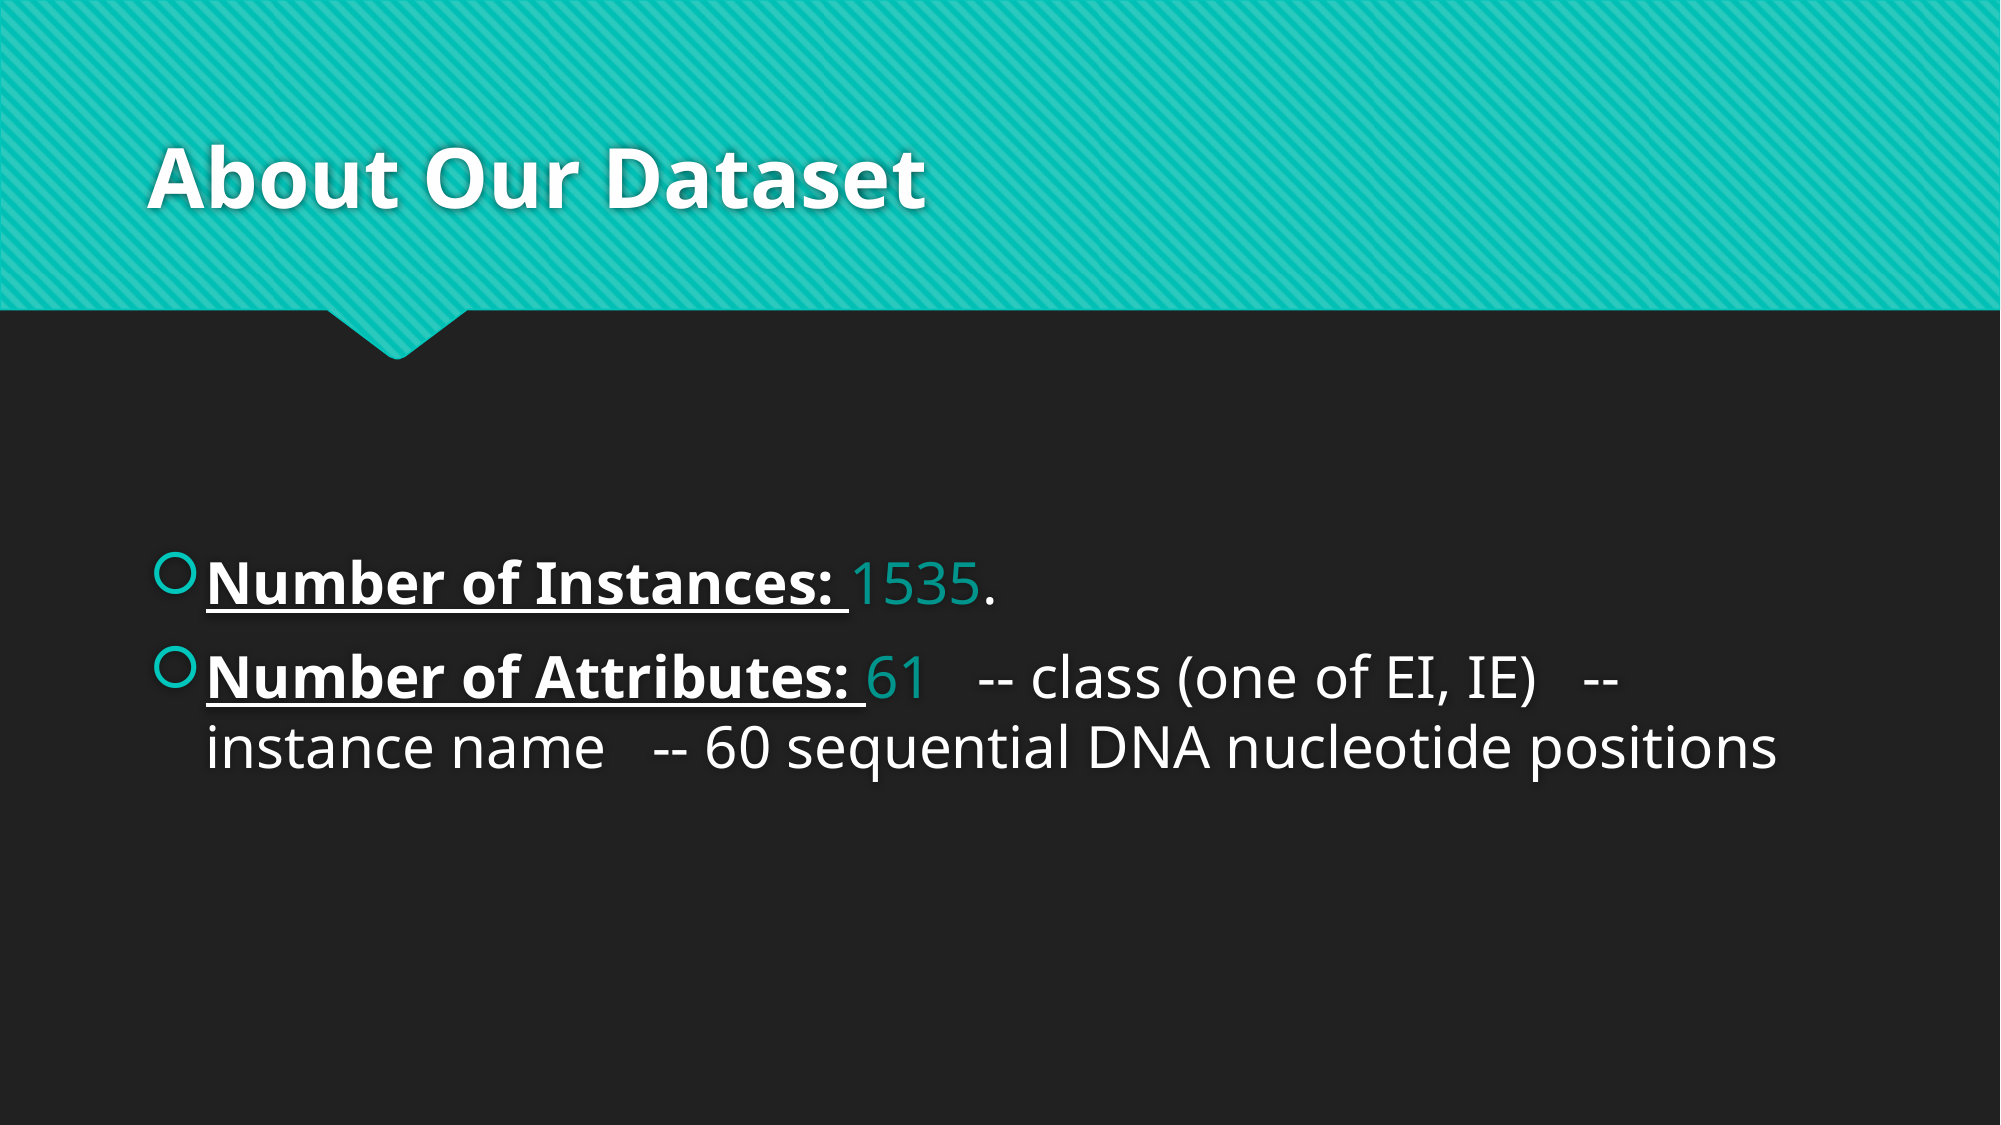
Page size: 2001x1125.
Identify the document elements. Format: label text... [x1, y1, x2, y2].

title About Our Dataset [132, 73, 1868, 233]
list Number of Instances: 1535. Number of Attributes: 61 -- class (one of EI, IE) -- instance name -- 60 sequential DNA nucleotide positions [134, 364, 1866, 962]
